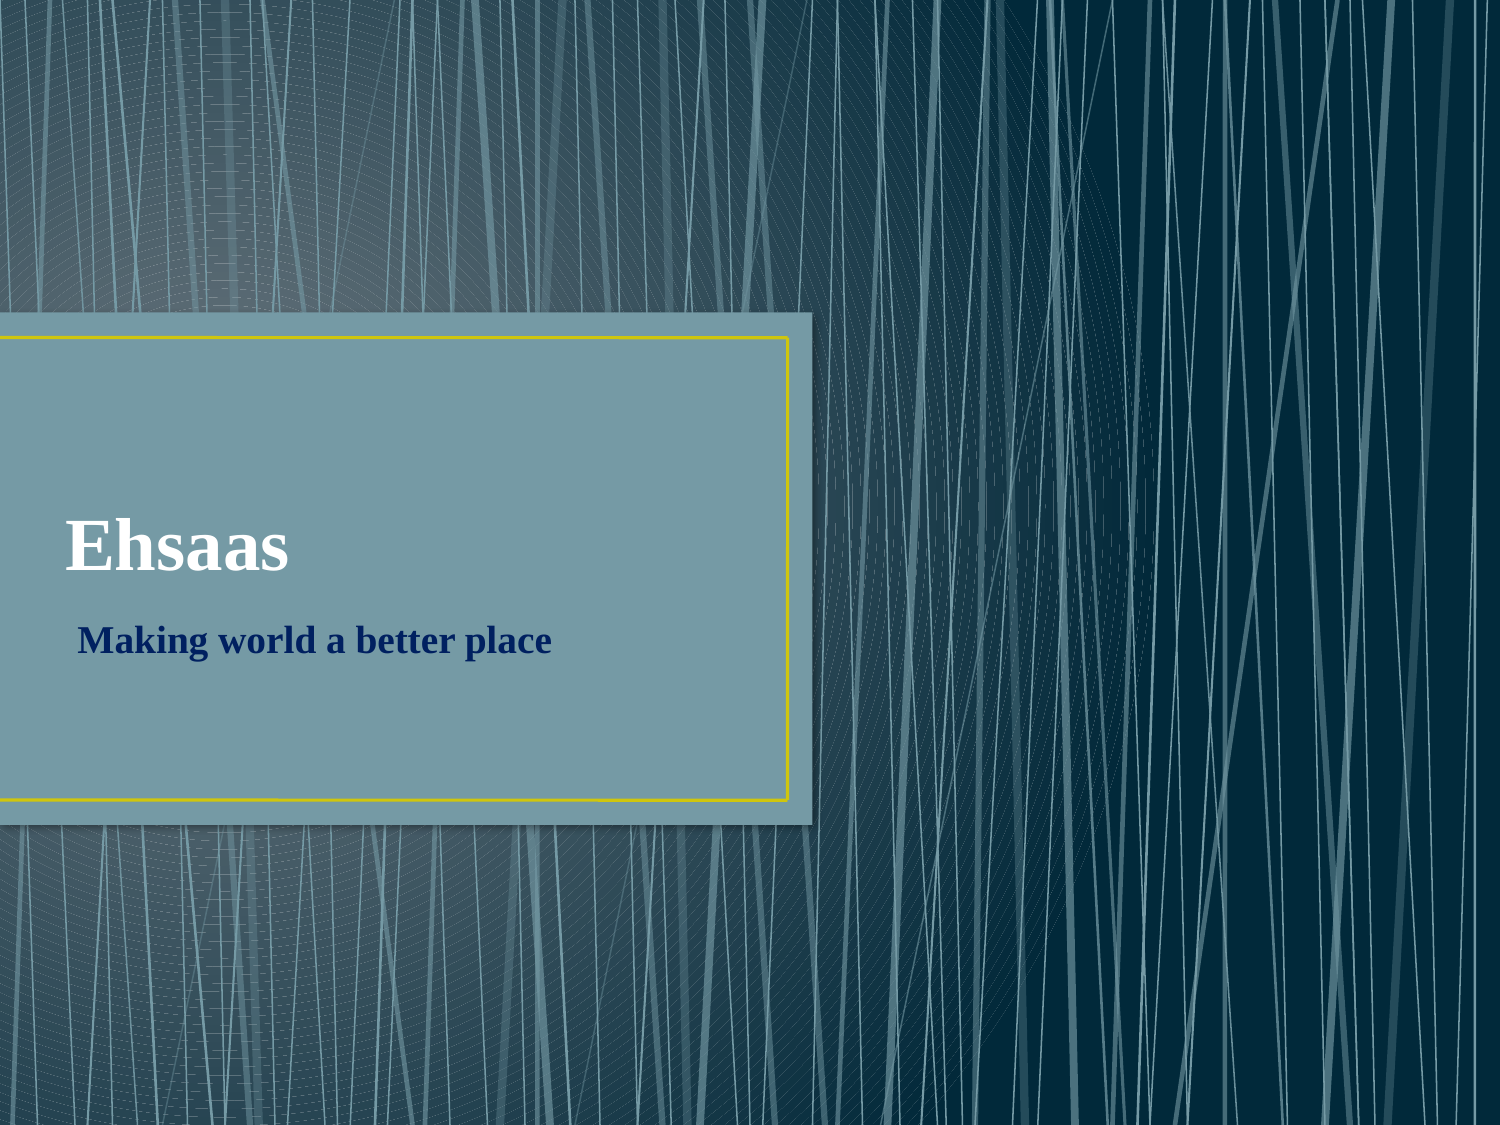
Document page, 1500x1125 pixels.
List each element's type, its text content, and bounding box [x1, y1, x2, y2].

subtitle Ehsaas [50, 487, 725, 638]
text_box Making world a better place [62, 606, 738, 669]
